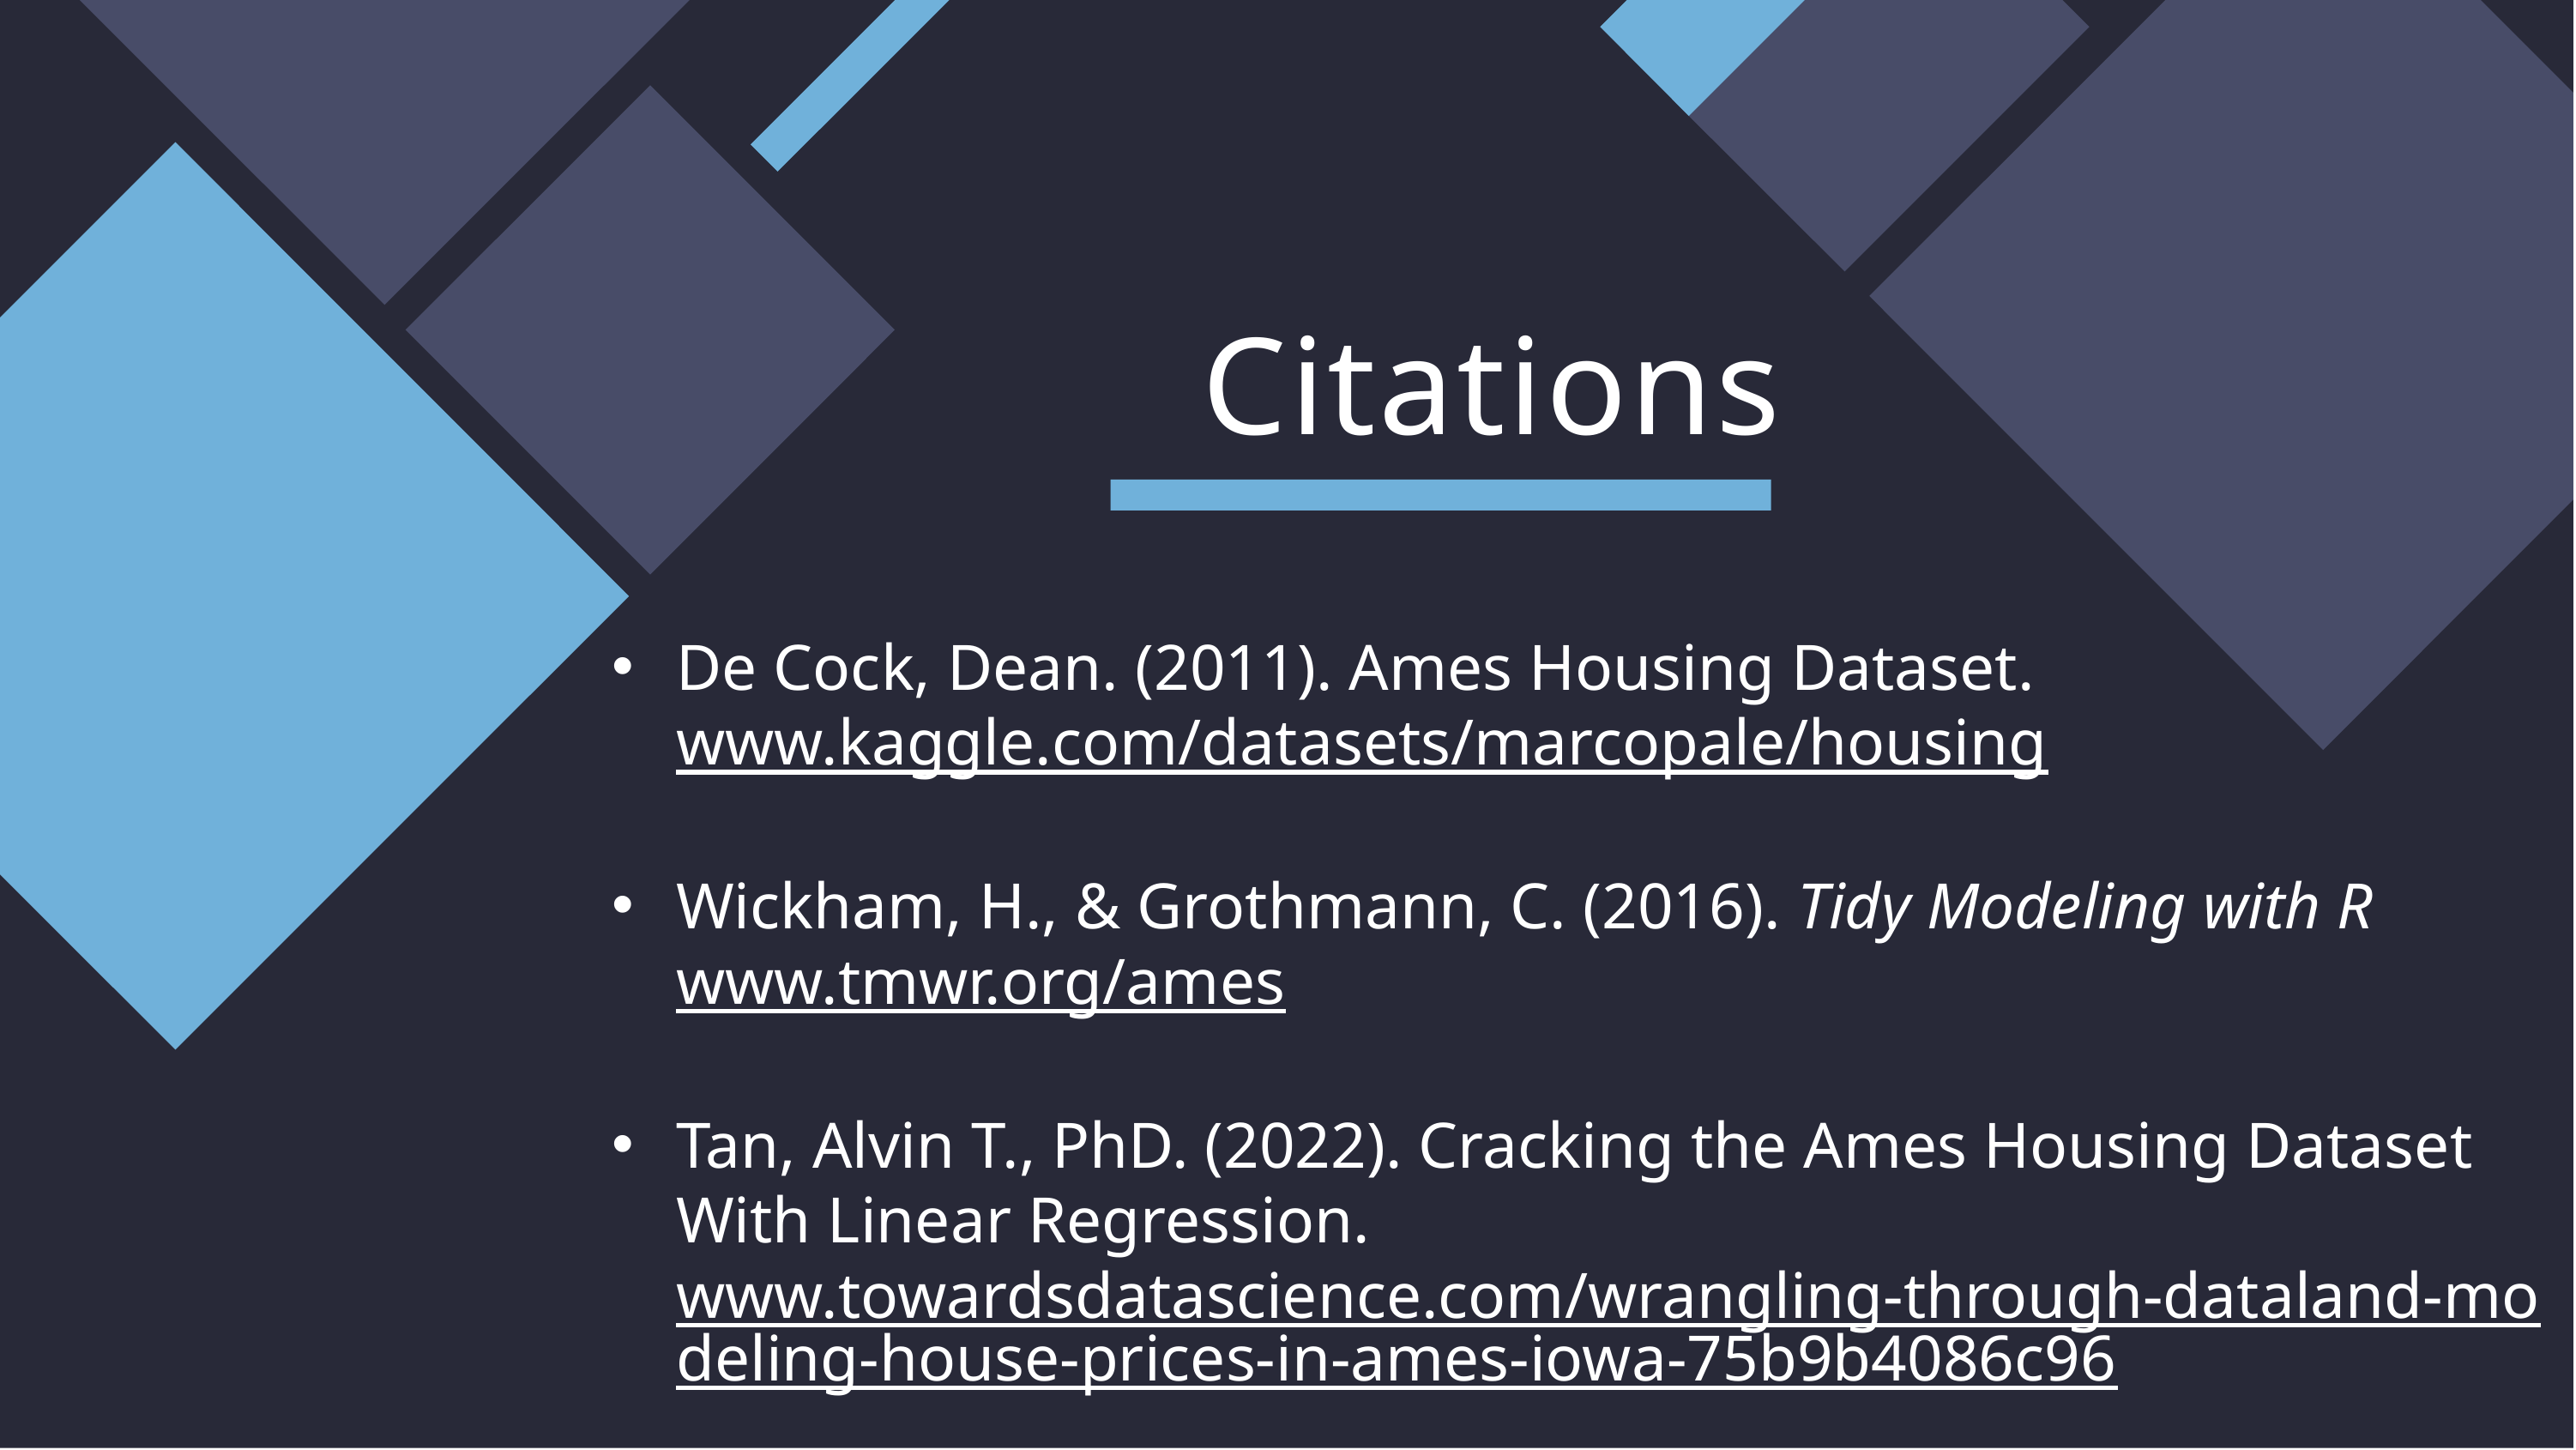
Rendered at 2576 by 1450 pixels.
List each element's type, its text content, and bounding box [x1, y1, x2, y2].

list De Cock, Dean. (2011). Ames Housing Dataset. www.kaggle.com/datasets/marcopale/housing Wickham, H., & Grothmann, C. (2016). Tidy Modeling with R www.tmwr.org/ames Tan, Alvin T., PhD. (2022). Cracking the Ames Housing Dataset With Linear Regression. www.towardsdatascience.com/wrangling-through-dataland-modeling-house-prices-in-ames-iowa-75b9b4086c96 [610, 625, 2572, 1450]
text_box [0, 0, 950, 1050]
title Citations [953, 171, 1911, 543]
text_box [1911, 0, 2573, 625]
text_box [1110, 479, 1771, 511]
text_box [1600, 0, 2090, 272]
